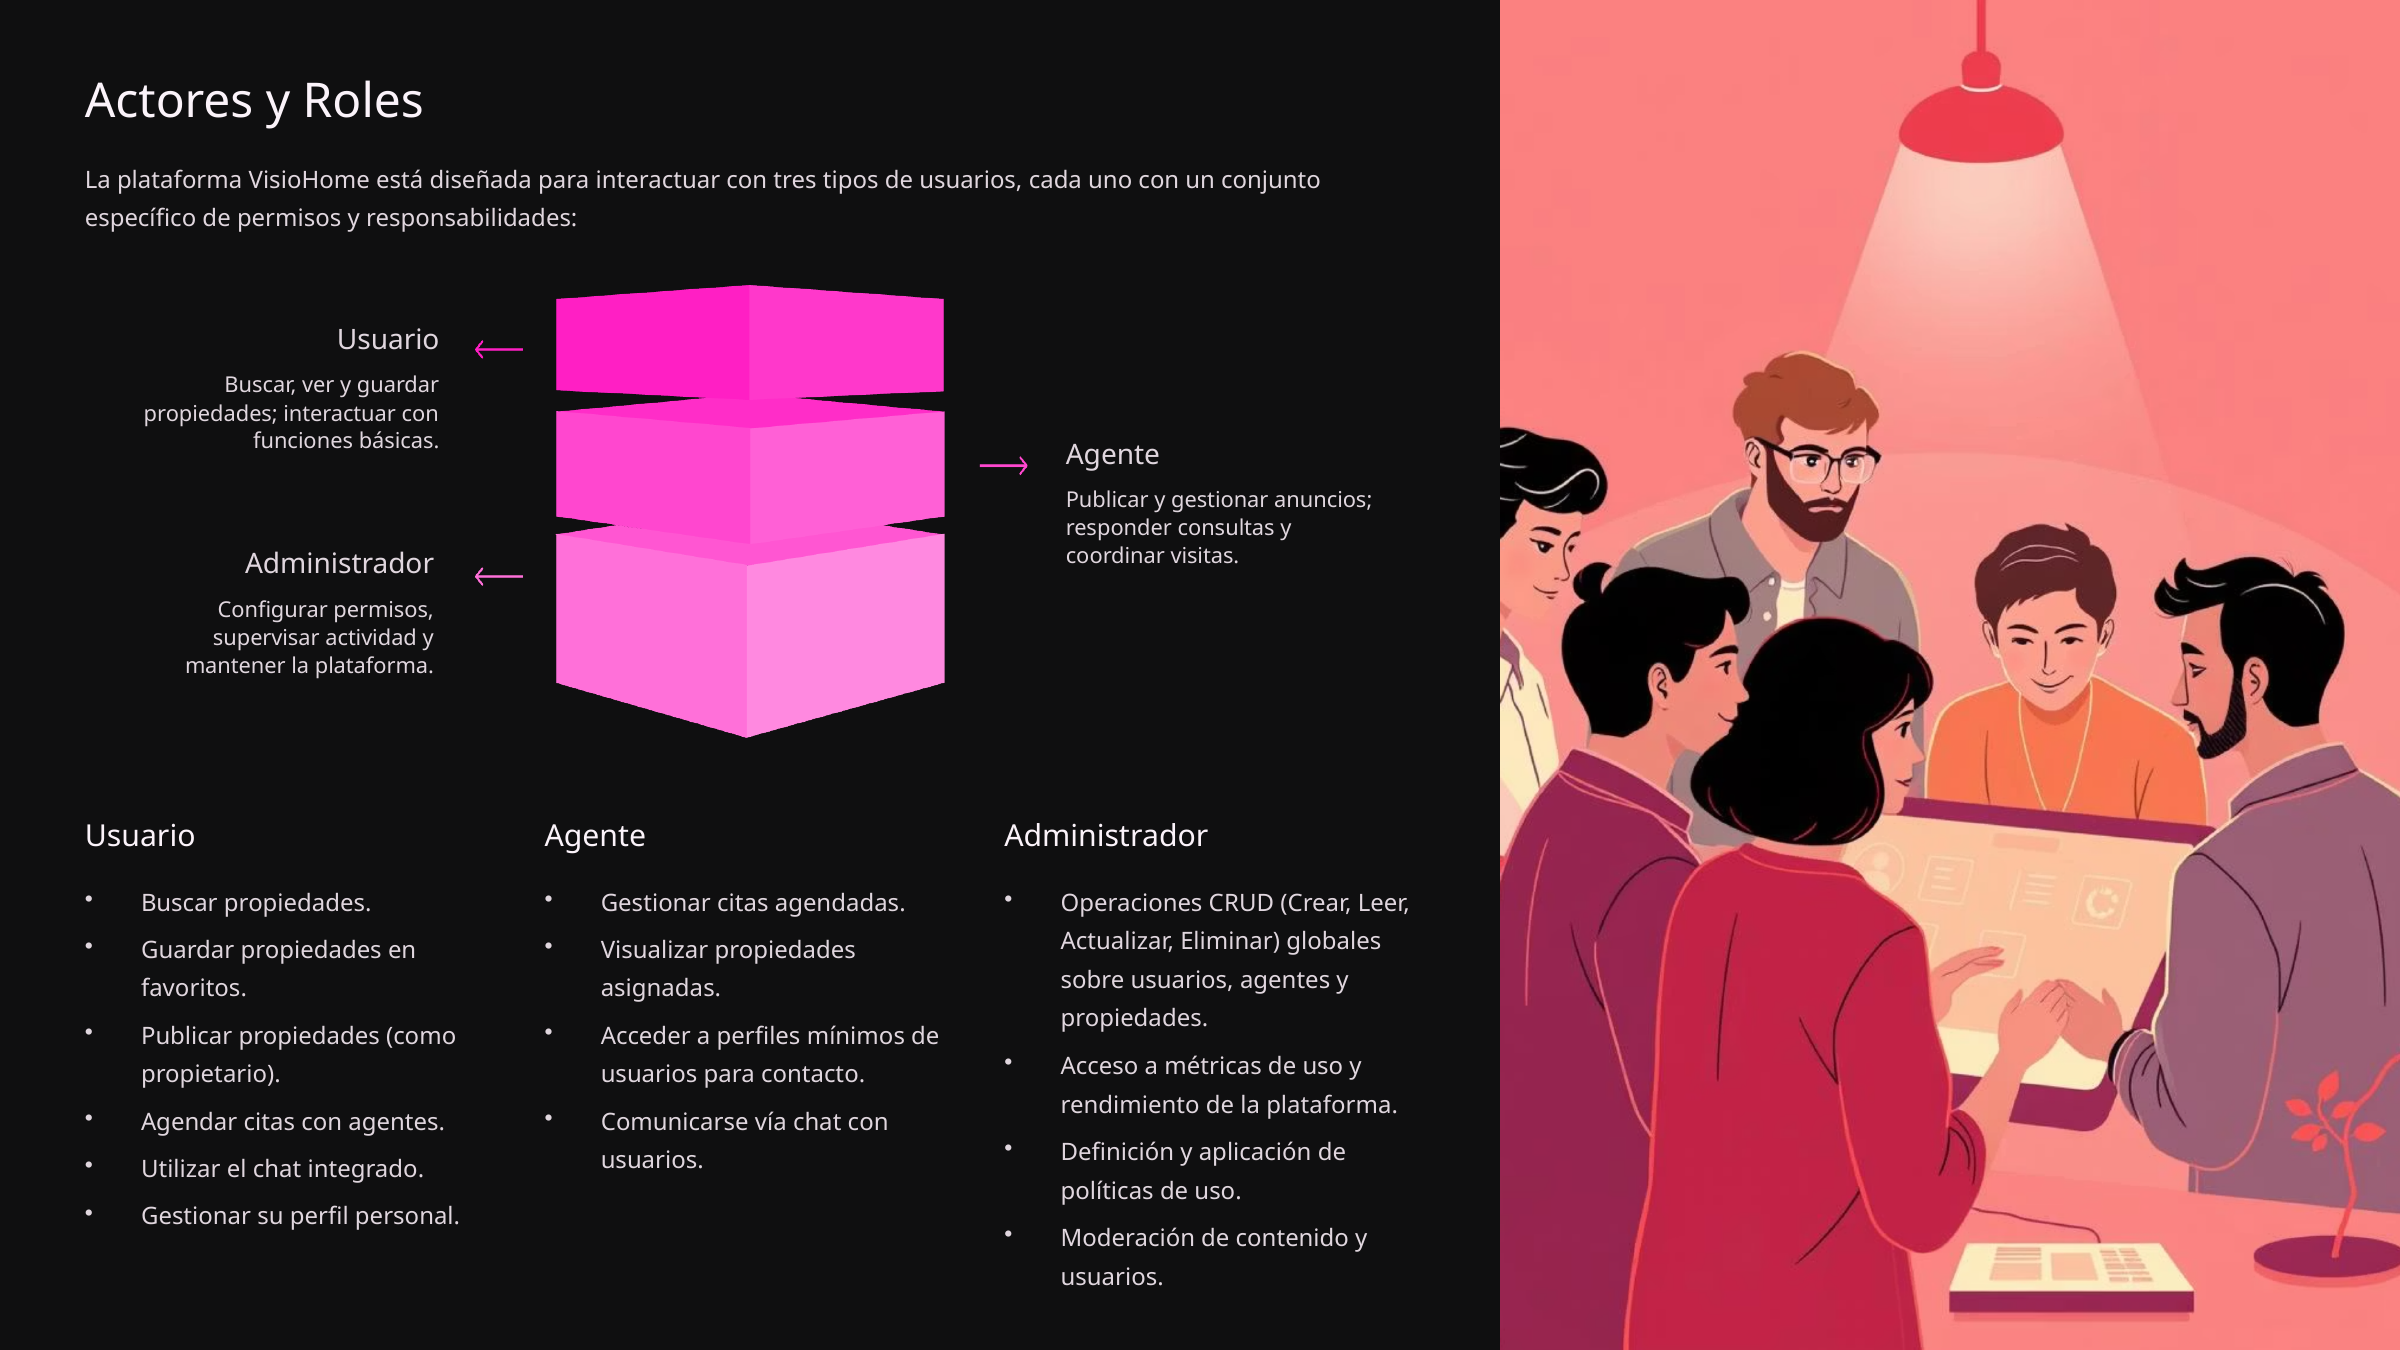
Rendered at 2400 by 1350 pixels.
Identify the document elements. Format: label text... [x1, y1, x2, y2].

text_box Gestionar su perfil personal. [84, 1191, 485, 1230]
text_box Acceso a métricas de uso y rendimiento de la plataforma. [1004, 1040, 1418, 1119]
text_box Moderación de contenido y usuarios. [1004, 1212, 1418, 1291]
text_box Utilizar el chat integrado. [84, 1143, 485, 1183]
text_box Buscar propiedades. [84, 877, 485, 916]
text_box Administrador [1004, 815, 1308, 853]
text_box Definición y aplicación de políticas de uso. [1004, 1126, 1418, 1205]
text_box Operaciones CRUD (Crear, Leer, Actualizar, Eliminar) globales sobre usuarios, agentes y propiedades. [1004, 877, 1418, 1033]
text_box Guardar propiedades en favoritos. [84, 924, 485, 1003]
text_box Agente [544, 815, 848, 853]
text_box Publicar propiedades (como propietario). [84, 1010, 485, 1089]
text_box Acceder a perfiles mínimos de usuarios para contacto. [544, 1010, 944, 1089]
text_box Comunicarse vía chat con usuarios. [544, 1096, 944, 1175]
picture [84, 259, 1416, 764]
text_box Actores y Roles [84, 66, 570, 128]
picture [1499, 0, 2400, 1350]
text_box La plataforma VisioHome está diseñada para interactuar con tres tipos de usuarios, cada uno con un conjunto específico de permisos y responsabilidades: [84, 154, 1416, 232]
text_box Gestionar citas agendadas. [544, 877, 944, 916]
text_box Usuario [84, 815, 388, 853]
text_box Visualizar propiedades asignadas. [544, 924, 944, 1003]
text_box Agendar citas con agentes. [84, 1096, 485, 1136]
